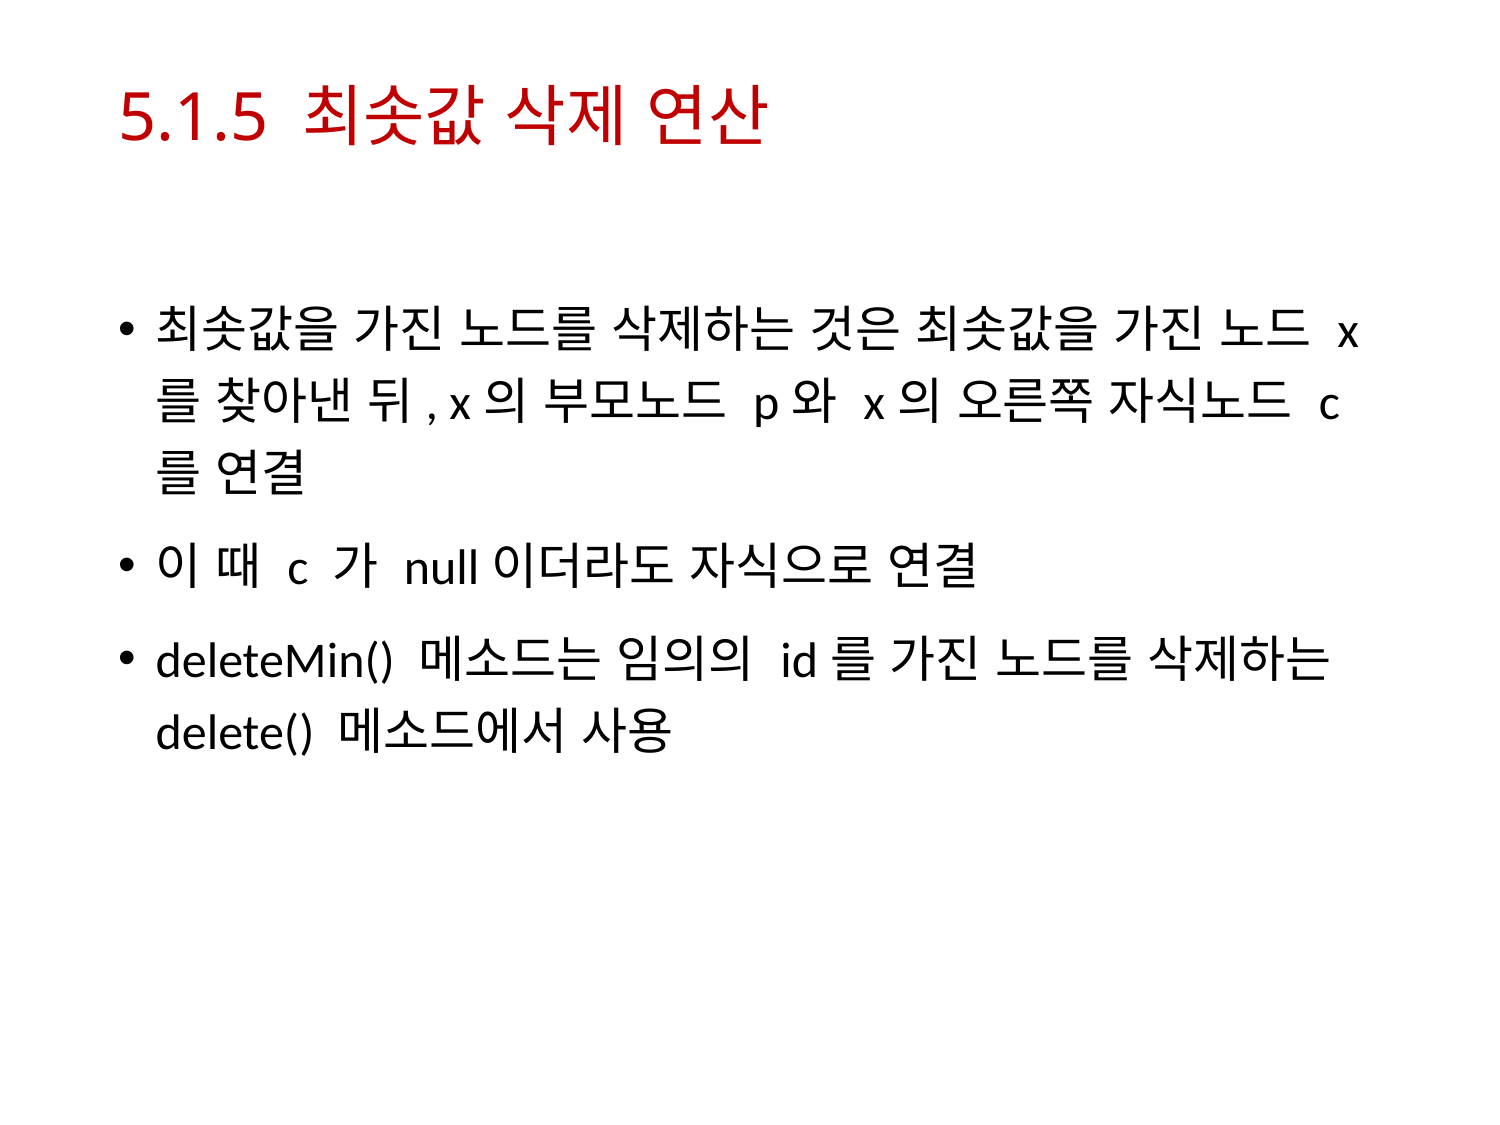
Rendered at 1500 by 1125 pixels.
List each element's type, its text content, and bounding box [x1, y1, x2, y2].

title 5.1.5 최솟값 삭제 연산 [103, 77, 1397, 160]
list 최솟값을 가진 노드를 삭제하는 것은 최솟값을 가진 노드 x를 찾아낸 뒤, x의 부모노드 p와 x의 오른쪽 자식노드 c를 연결 이 때 c 가 null이더라도 자식으로 연결 deleteMin() 메소드는 임의의 id를 가진 노드를 삭제하는 delete() 메소드에서 사용 [103, 278, 1397, 839]
